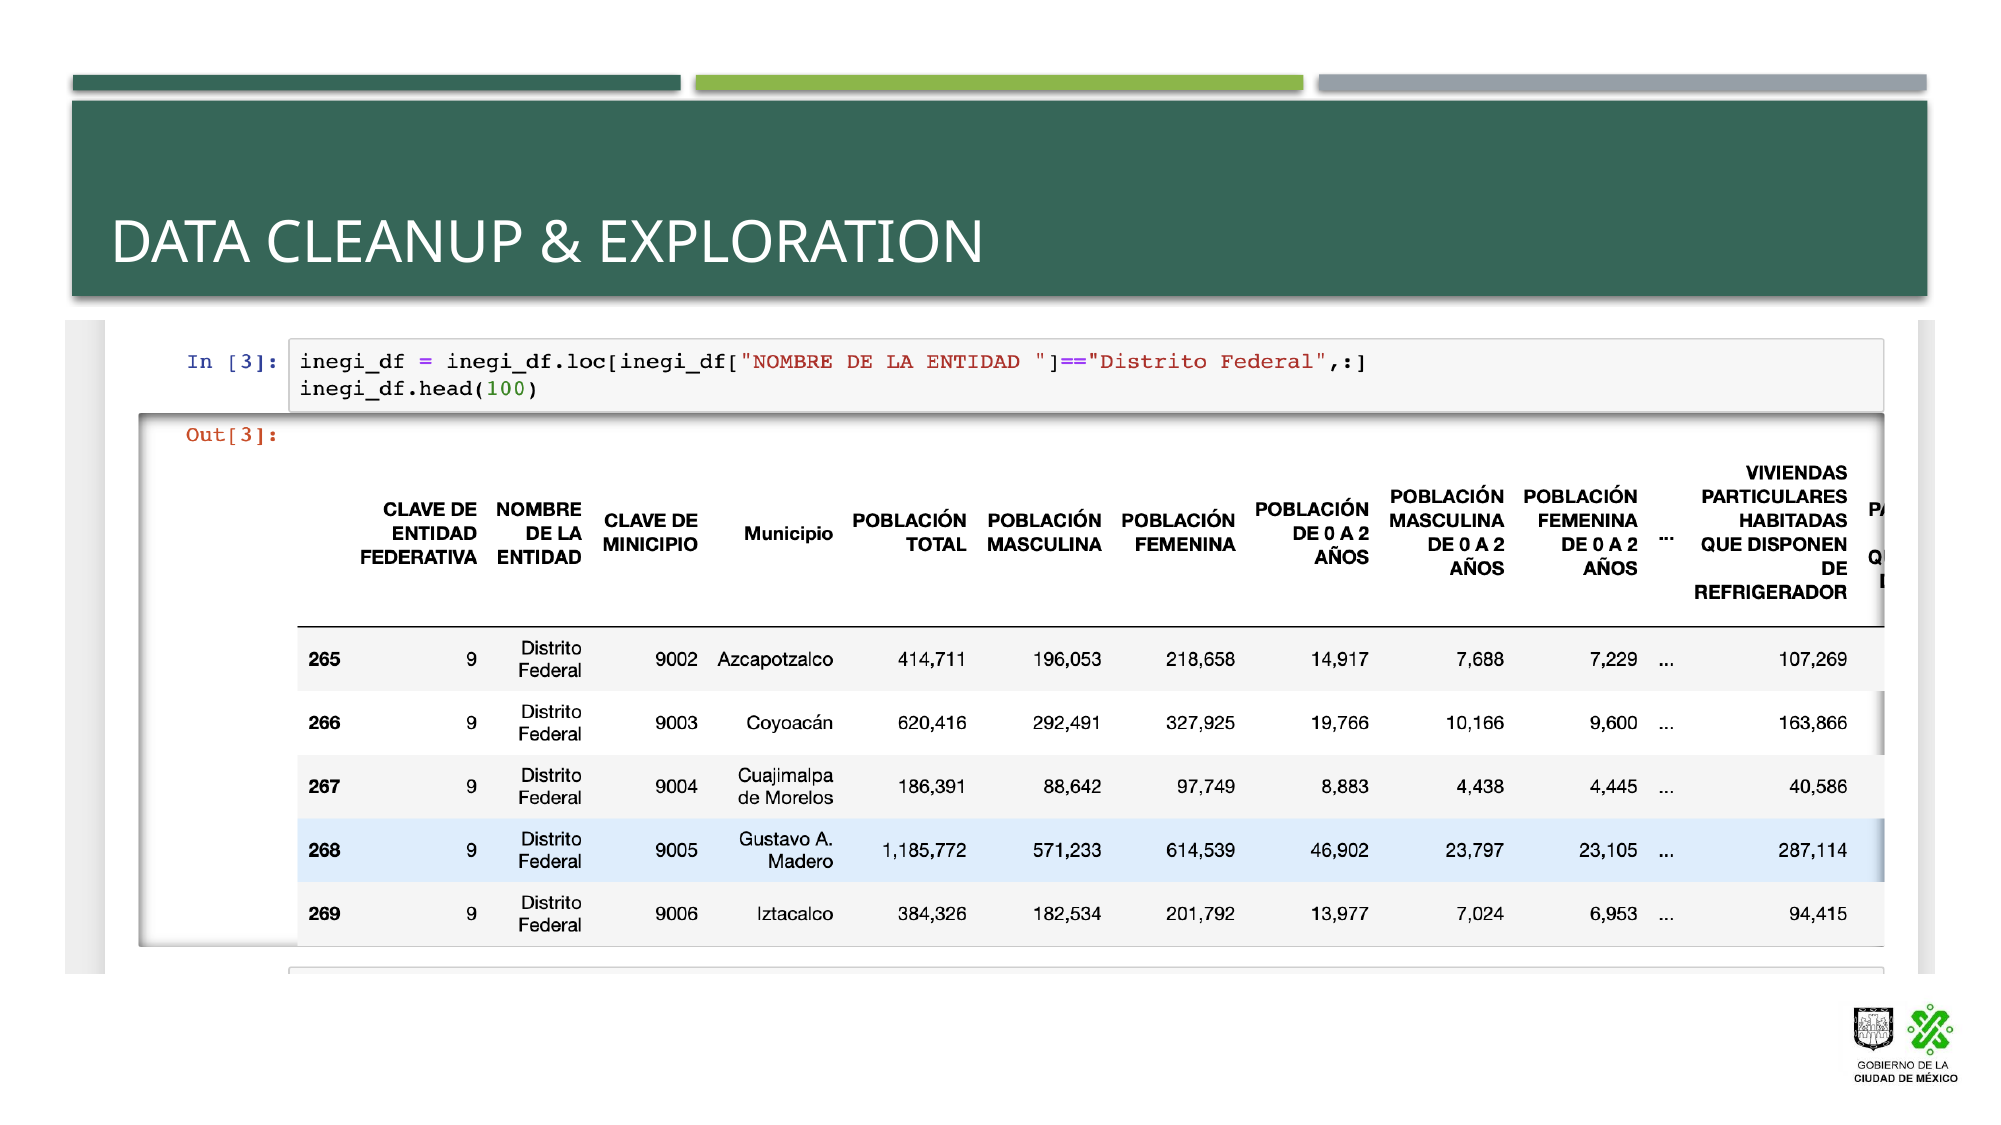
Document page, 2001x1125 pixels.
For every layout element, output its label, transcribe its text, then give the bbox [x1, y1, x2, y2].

title Data Cleanup & Exploration [95, 115, 1905, 282]
picture [65, 320, 1935, 975]
picture [1838, 976, 1972, 1110]
